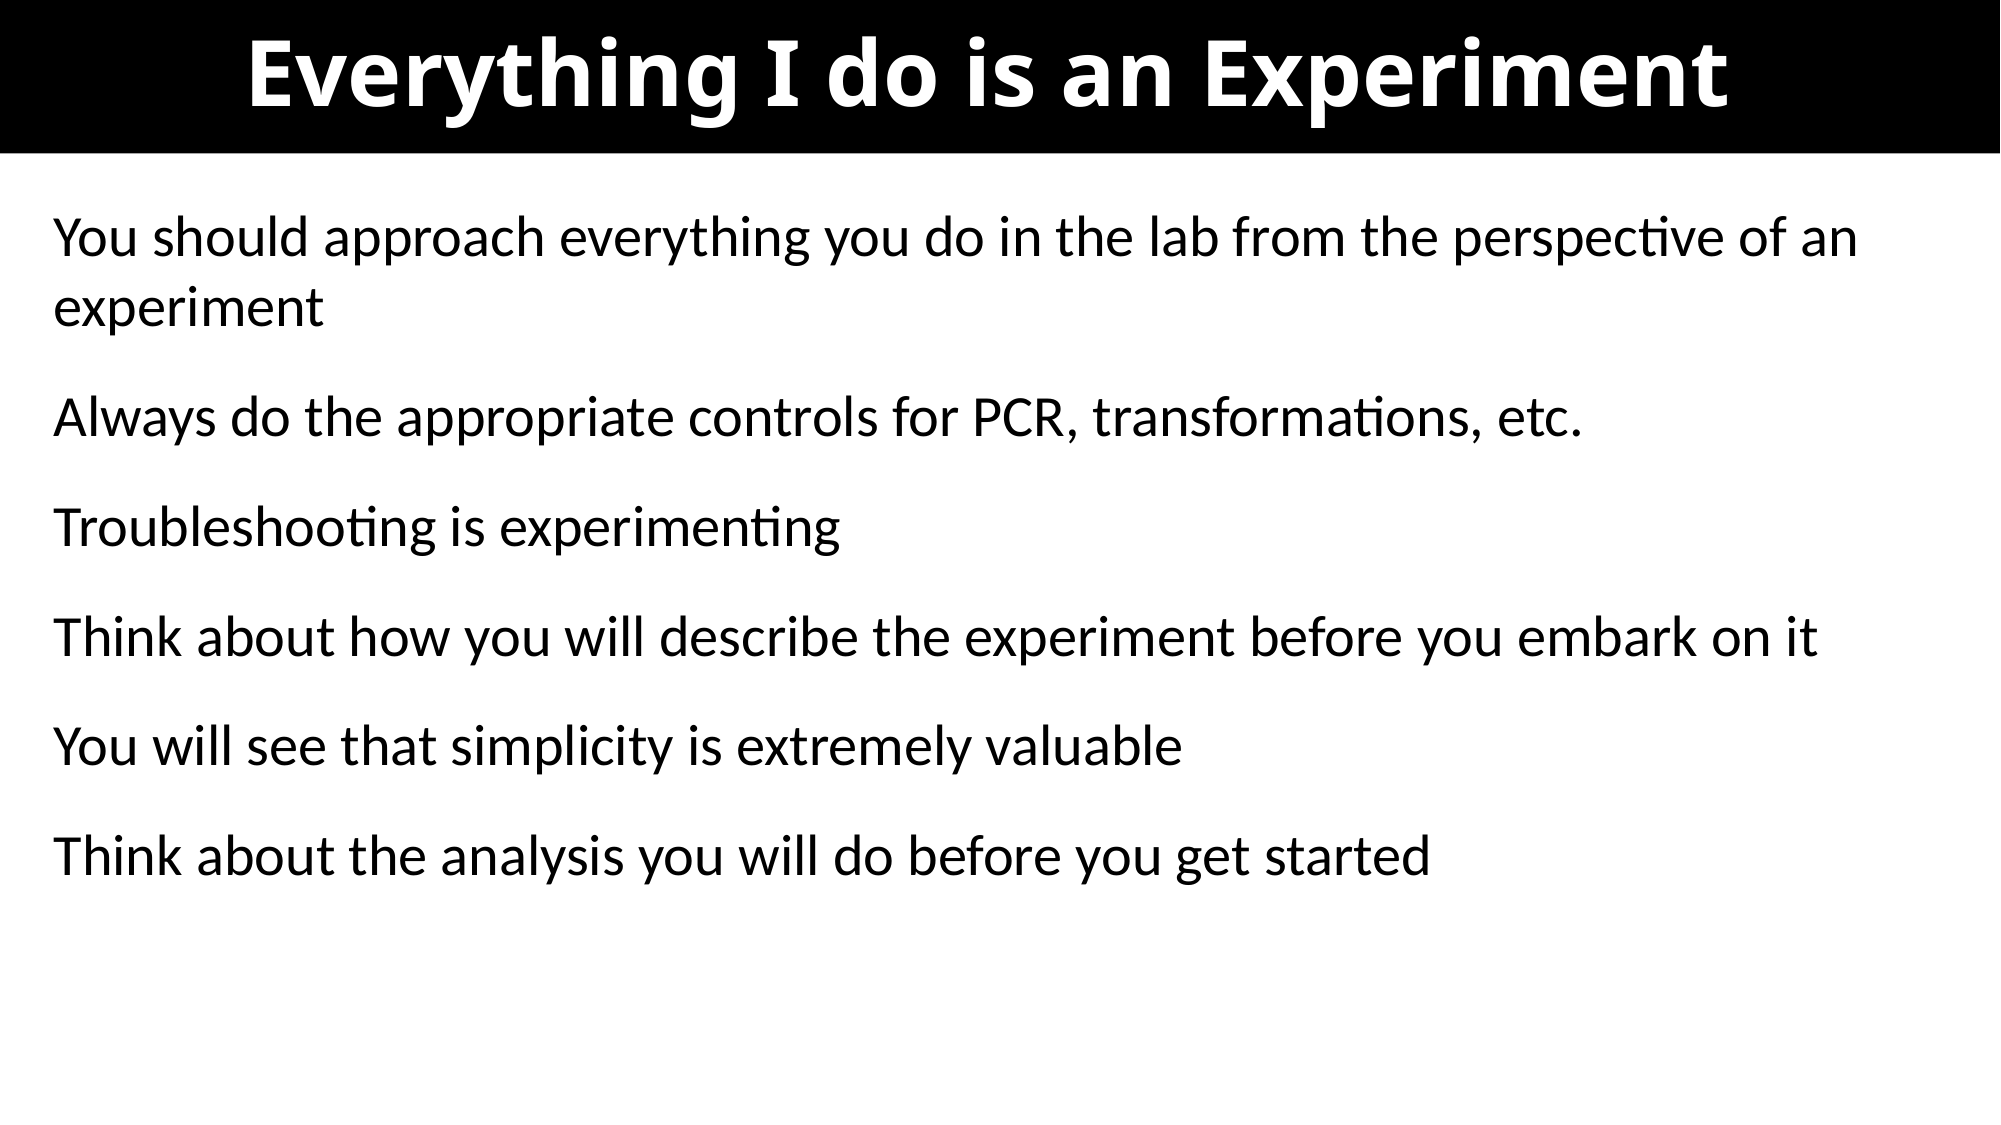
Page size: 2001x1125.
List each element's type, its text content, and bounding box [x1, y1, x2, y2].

title Everything I do is an Experiment [0, 0, 2000, 154]
text_box You should approach everything you do in the lab from the perspective of an experiment Always do the appropriate controls for PCR, transformations, etc. Troubleshooting is experimenting Think about how you will describe the experiment before you embark on it You will see that simplicity is extremely valuable Think about the analysis you will do before you get started [38, 190, 1973, 935]
